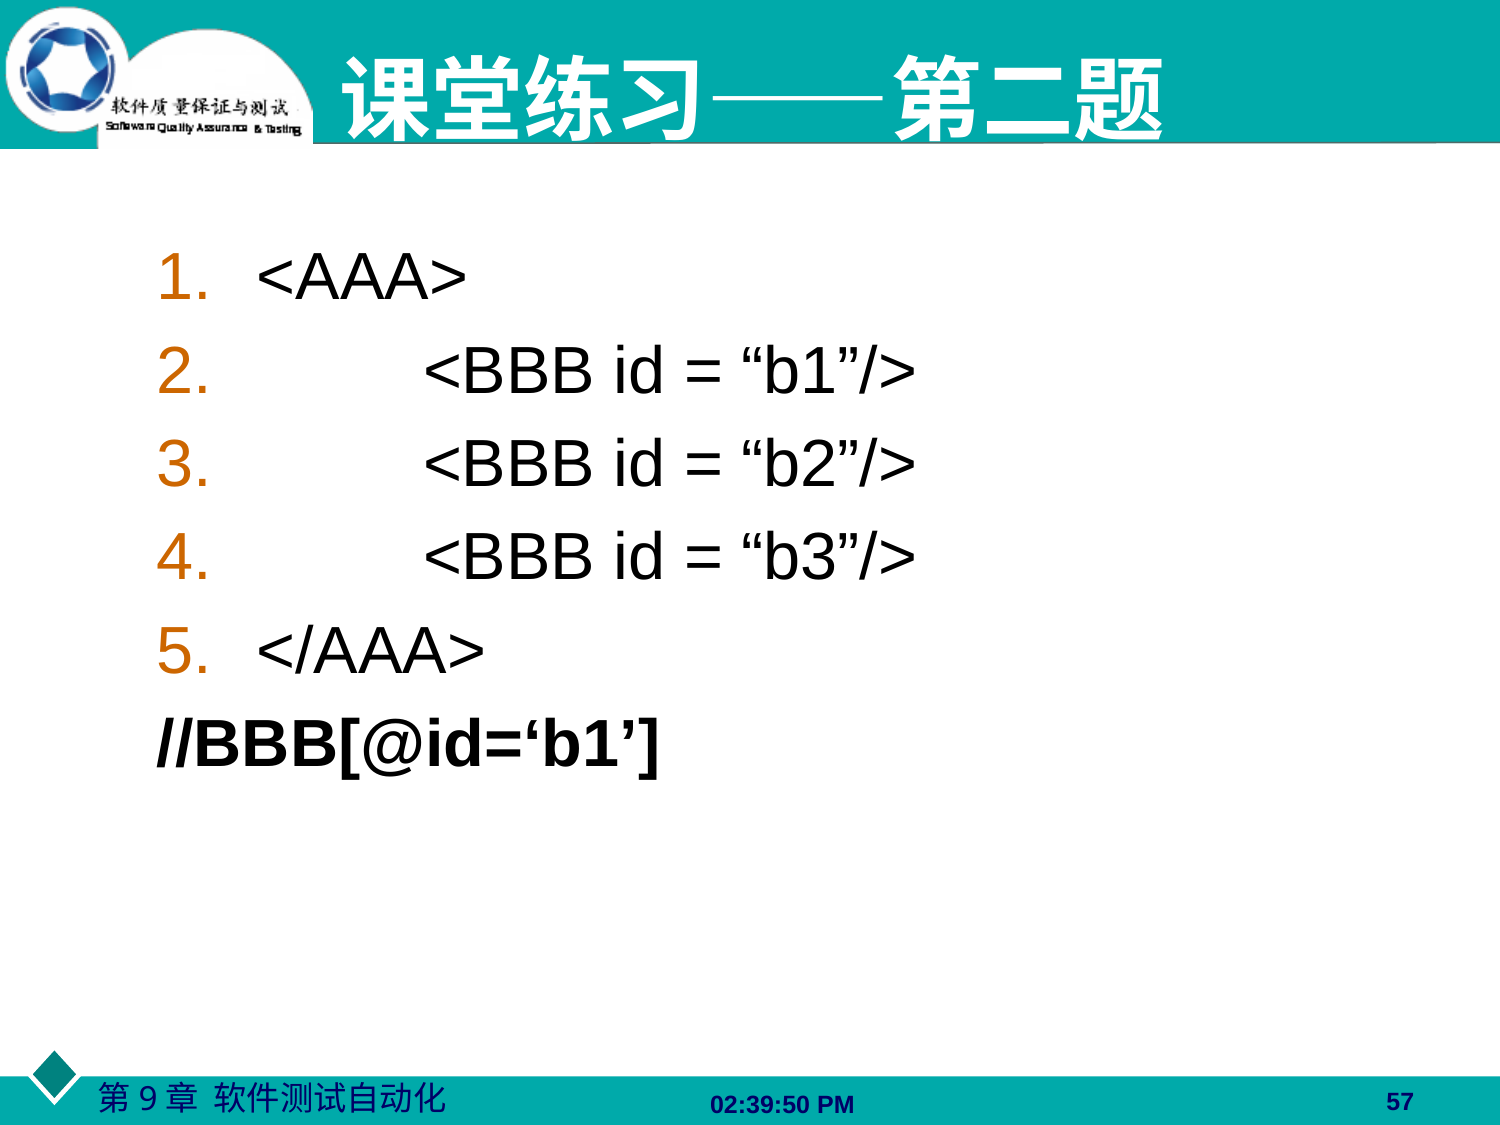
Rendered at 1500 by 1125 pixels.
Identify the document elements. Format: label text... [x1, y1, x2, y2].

list <AAA> <BBB id = “b1”/> <BBB id = “b2”/> <BBB id = “b3”/> </AAA> //BBB[@id=‘b1’] [141, 225, 1417, 1006]
text_box 57 [1116, 1078, 1430, 1125]
picture [0, 0, 313, 149]
title 课堂练习——第二题 [324, 30, 1500, 163]
text_box 06:27:48 [695, 1081, 1046, 1125]
